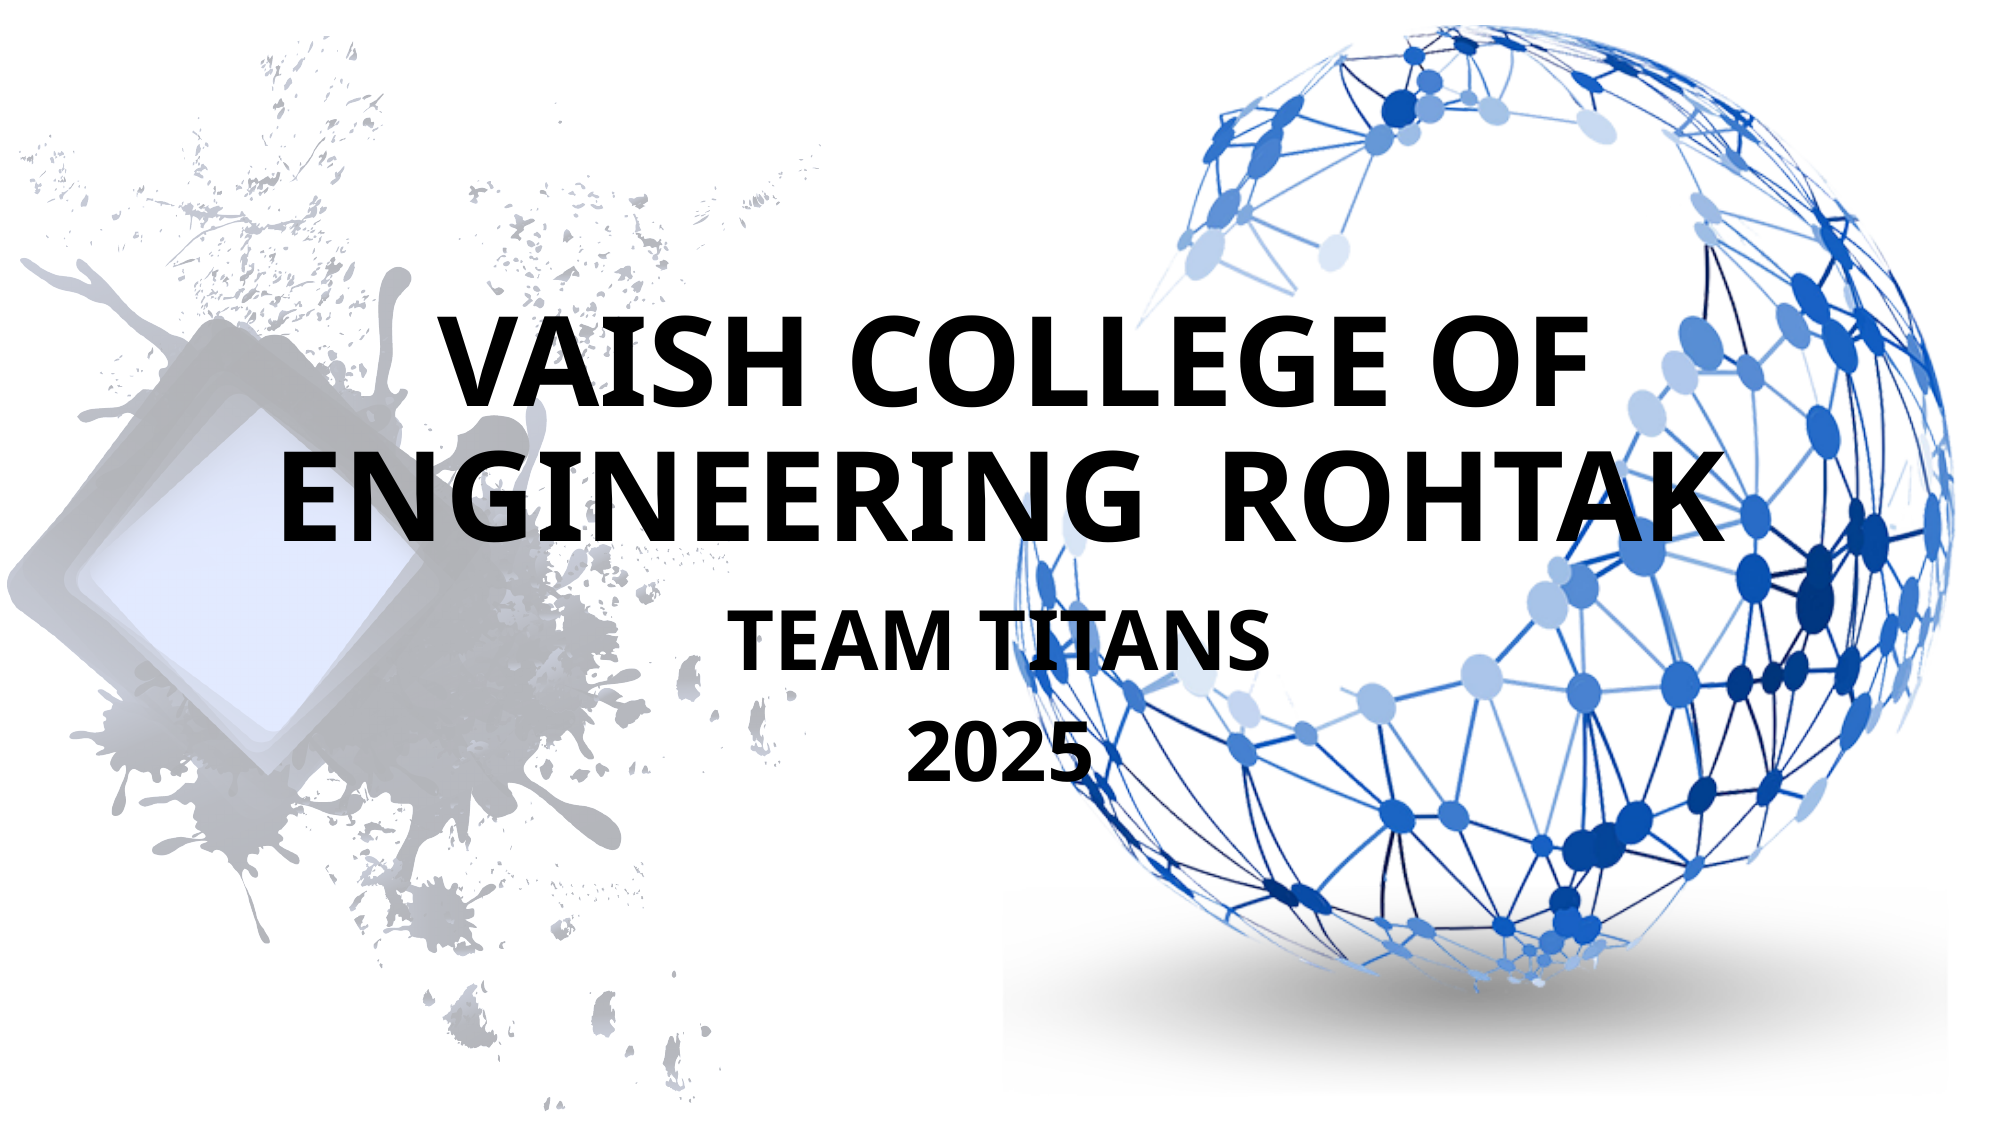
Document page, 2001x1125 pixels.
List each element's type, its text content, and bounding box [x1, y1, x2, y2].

subtitle TEAM TITANS 2025 [821, 590, 932, 863]
title VAISH COLLEGE OF ENGINEERING ROHTAK [821, 184, 932, 576]
picture [932, 25, 2000, 1125]
picture [7, 36, 821, 1125]
